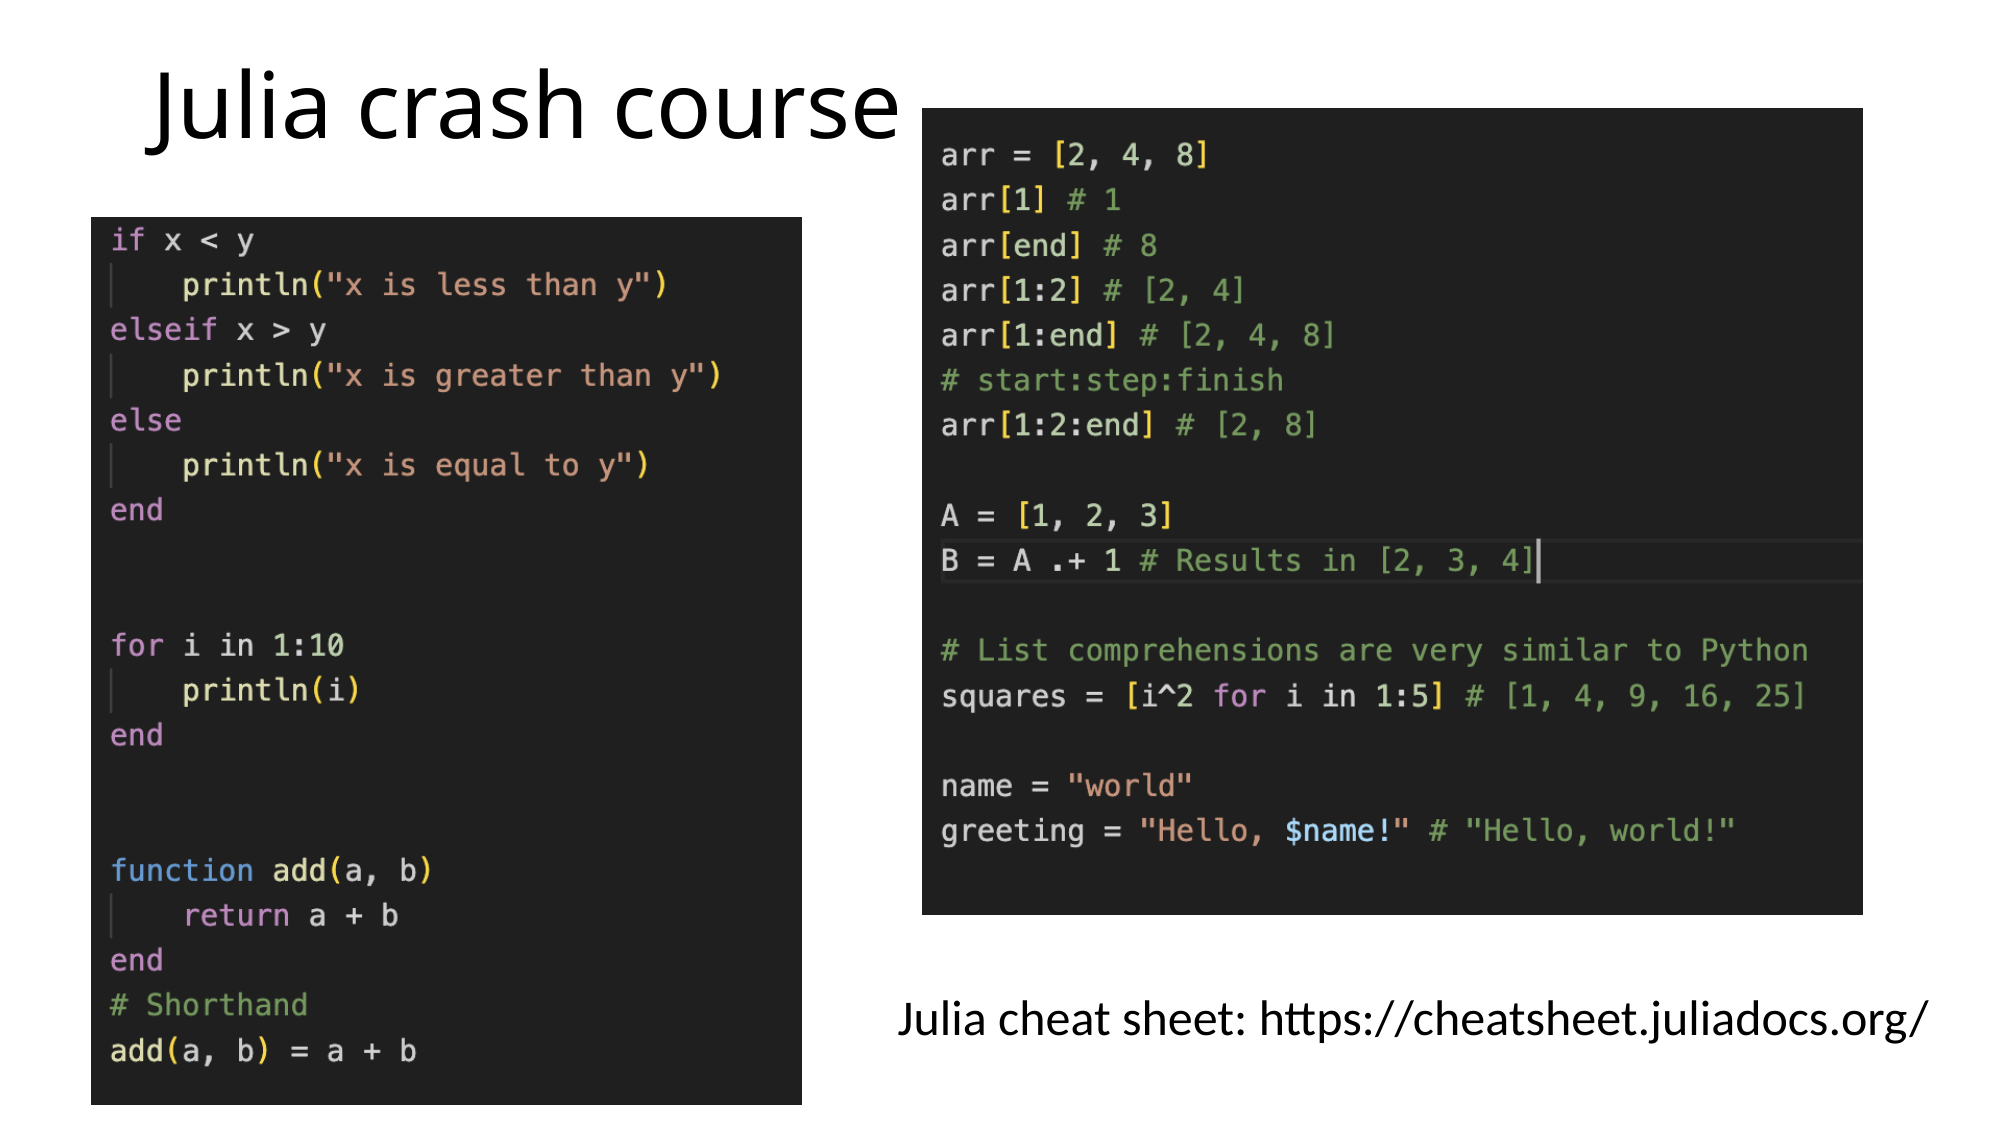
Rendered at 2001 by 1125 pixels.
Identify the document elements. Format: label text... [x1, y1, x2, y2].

title Julia crash course [137, 0, 1863, 218]
text_box Julia cheat sheet: https://cheatsheet.juliadocs.org/ [882, 978, 1944, 1054]
picture [90, 217, 802, 1105]
picture [922, 108, 1863, 915]
